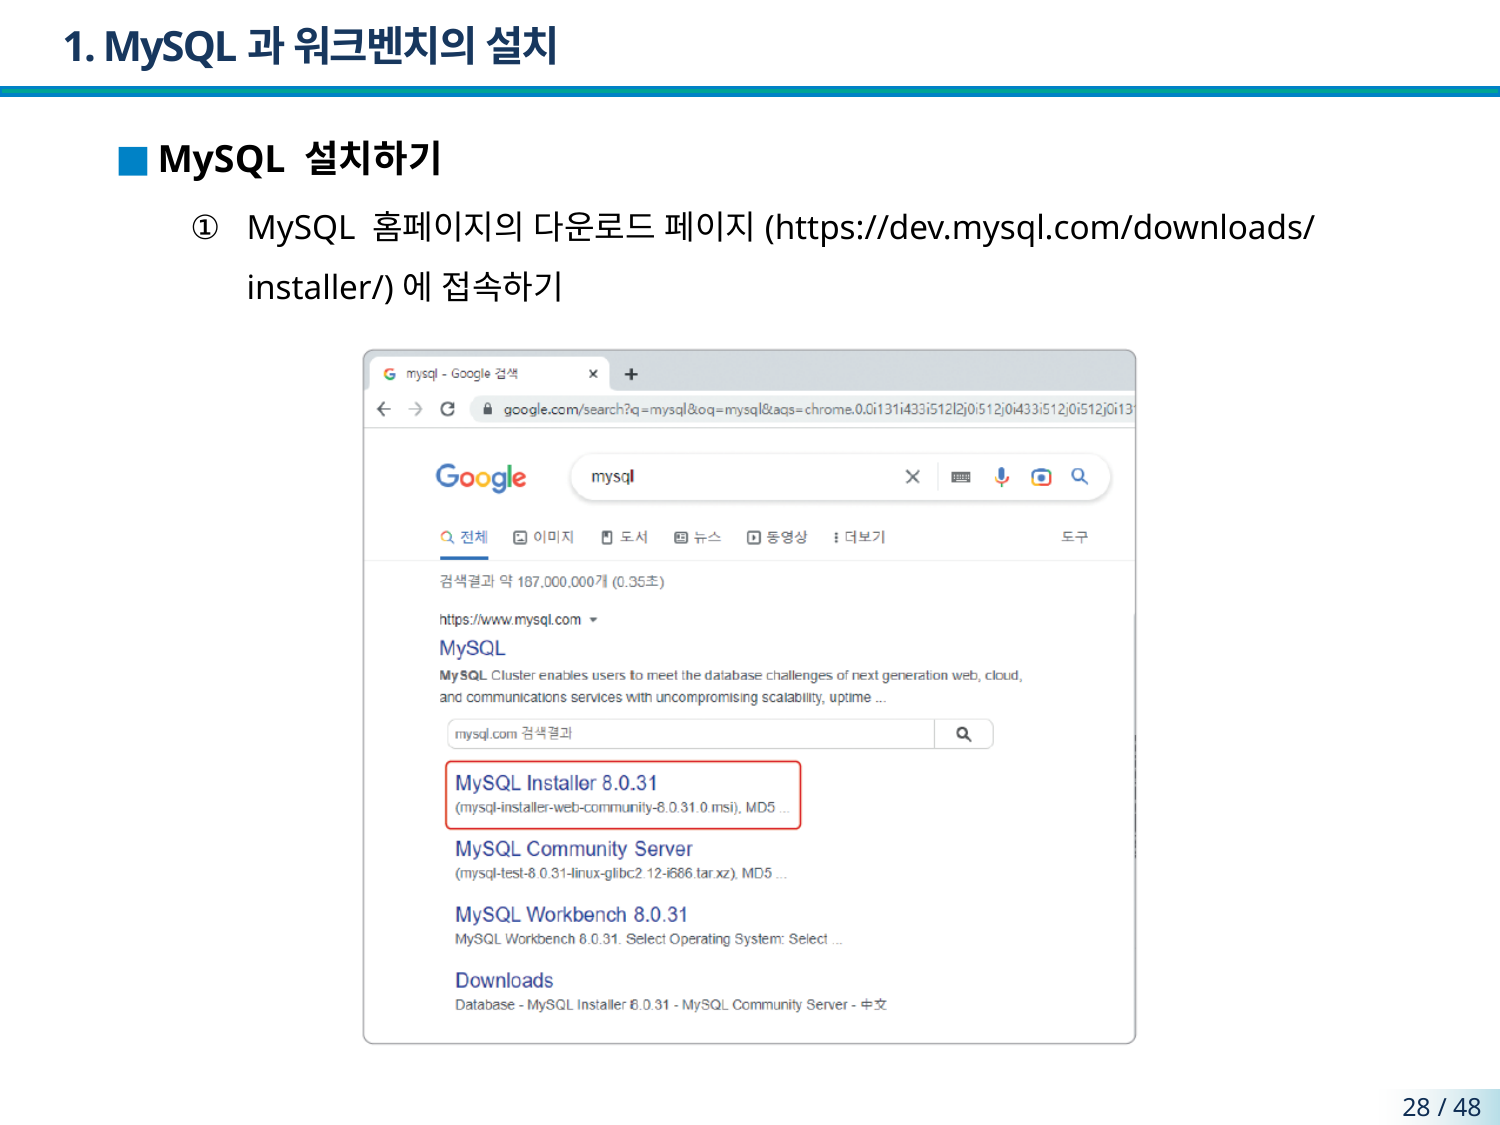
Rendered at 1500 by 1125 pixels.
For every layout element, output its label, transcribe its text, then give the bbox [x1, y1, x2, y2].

picture [358, 345, 1142, 1050]
list MySQL 설치하기 MySQL 홈페이지의 다운로드 페이지(https://dev.mysql.com/downloads/installer/)에 접속하기 [100, 127, 1459, 1050]
title 1. MySQL과 워크벤치의 설치 [47, 5, 1325, 84]
